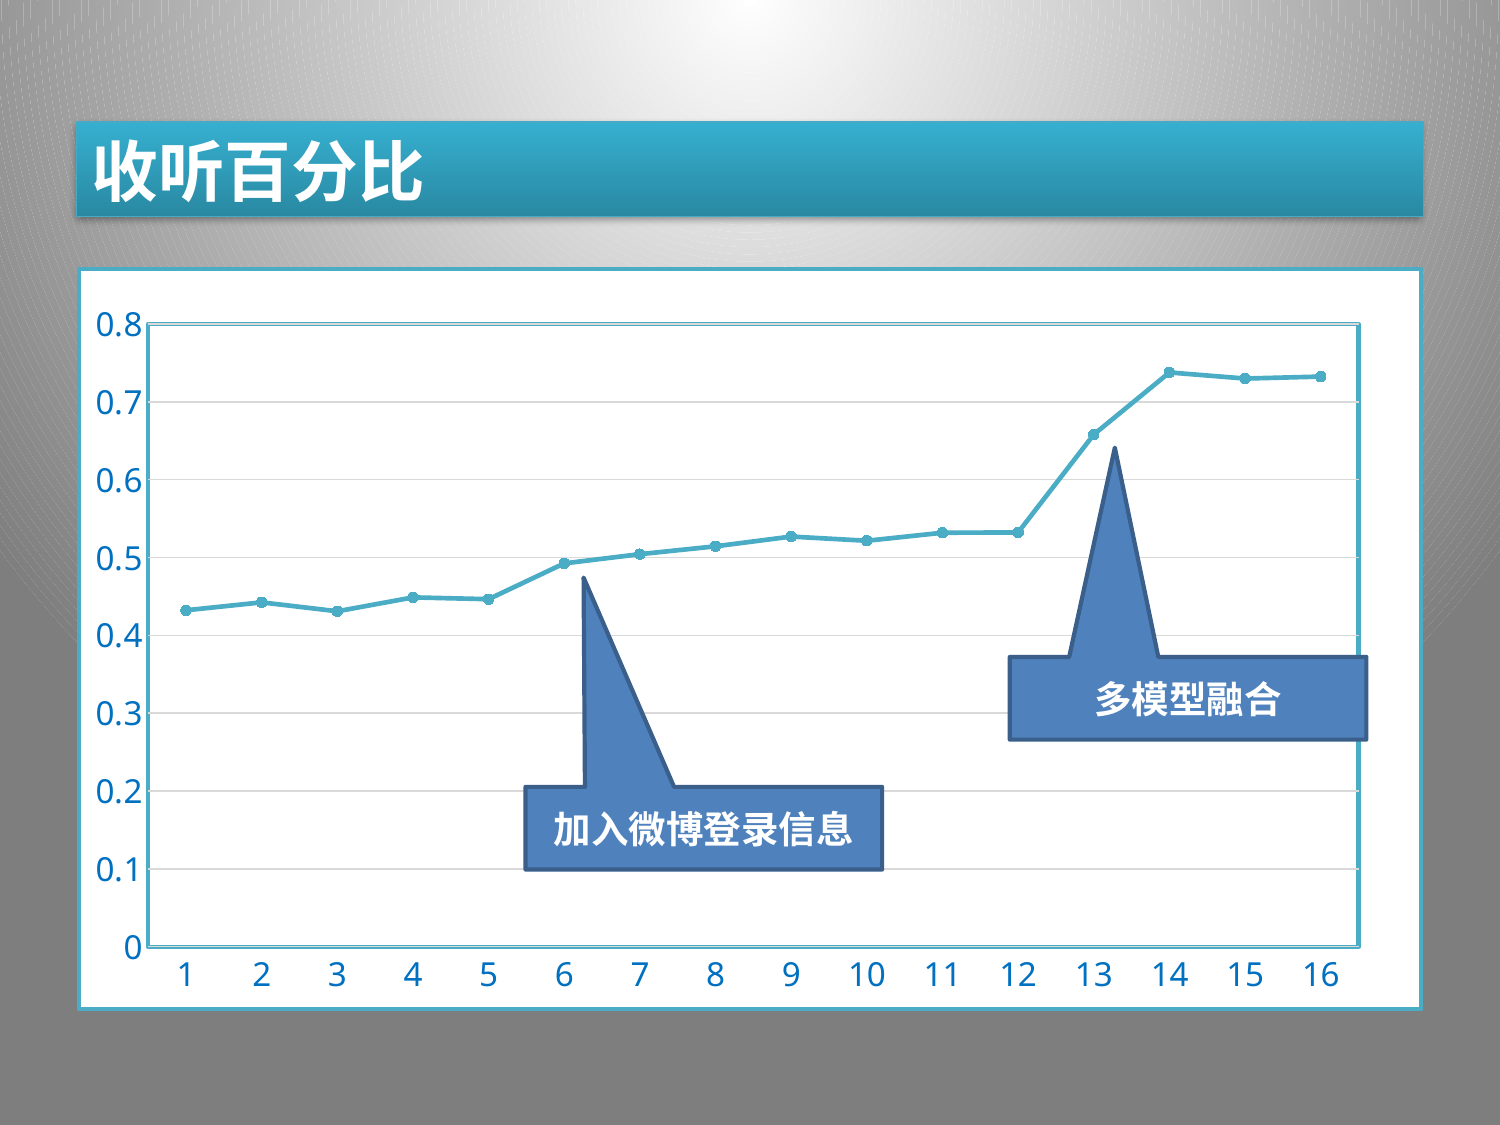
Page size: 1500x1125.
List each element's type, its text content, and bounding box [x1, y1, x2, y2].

chart [76, 266, 1424, 1012]
text_box 收听百分比 [76, 121, 1424, 217]
